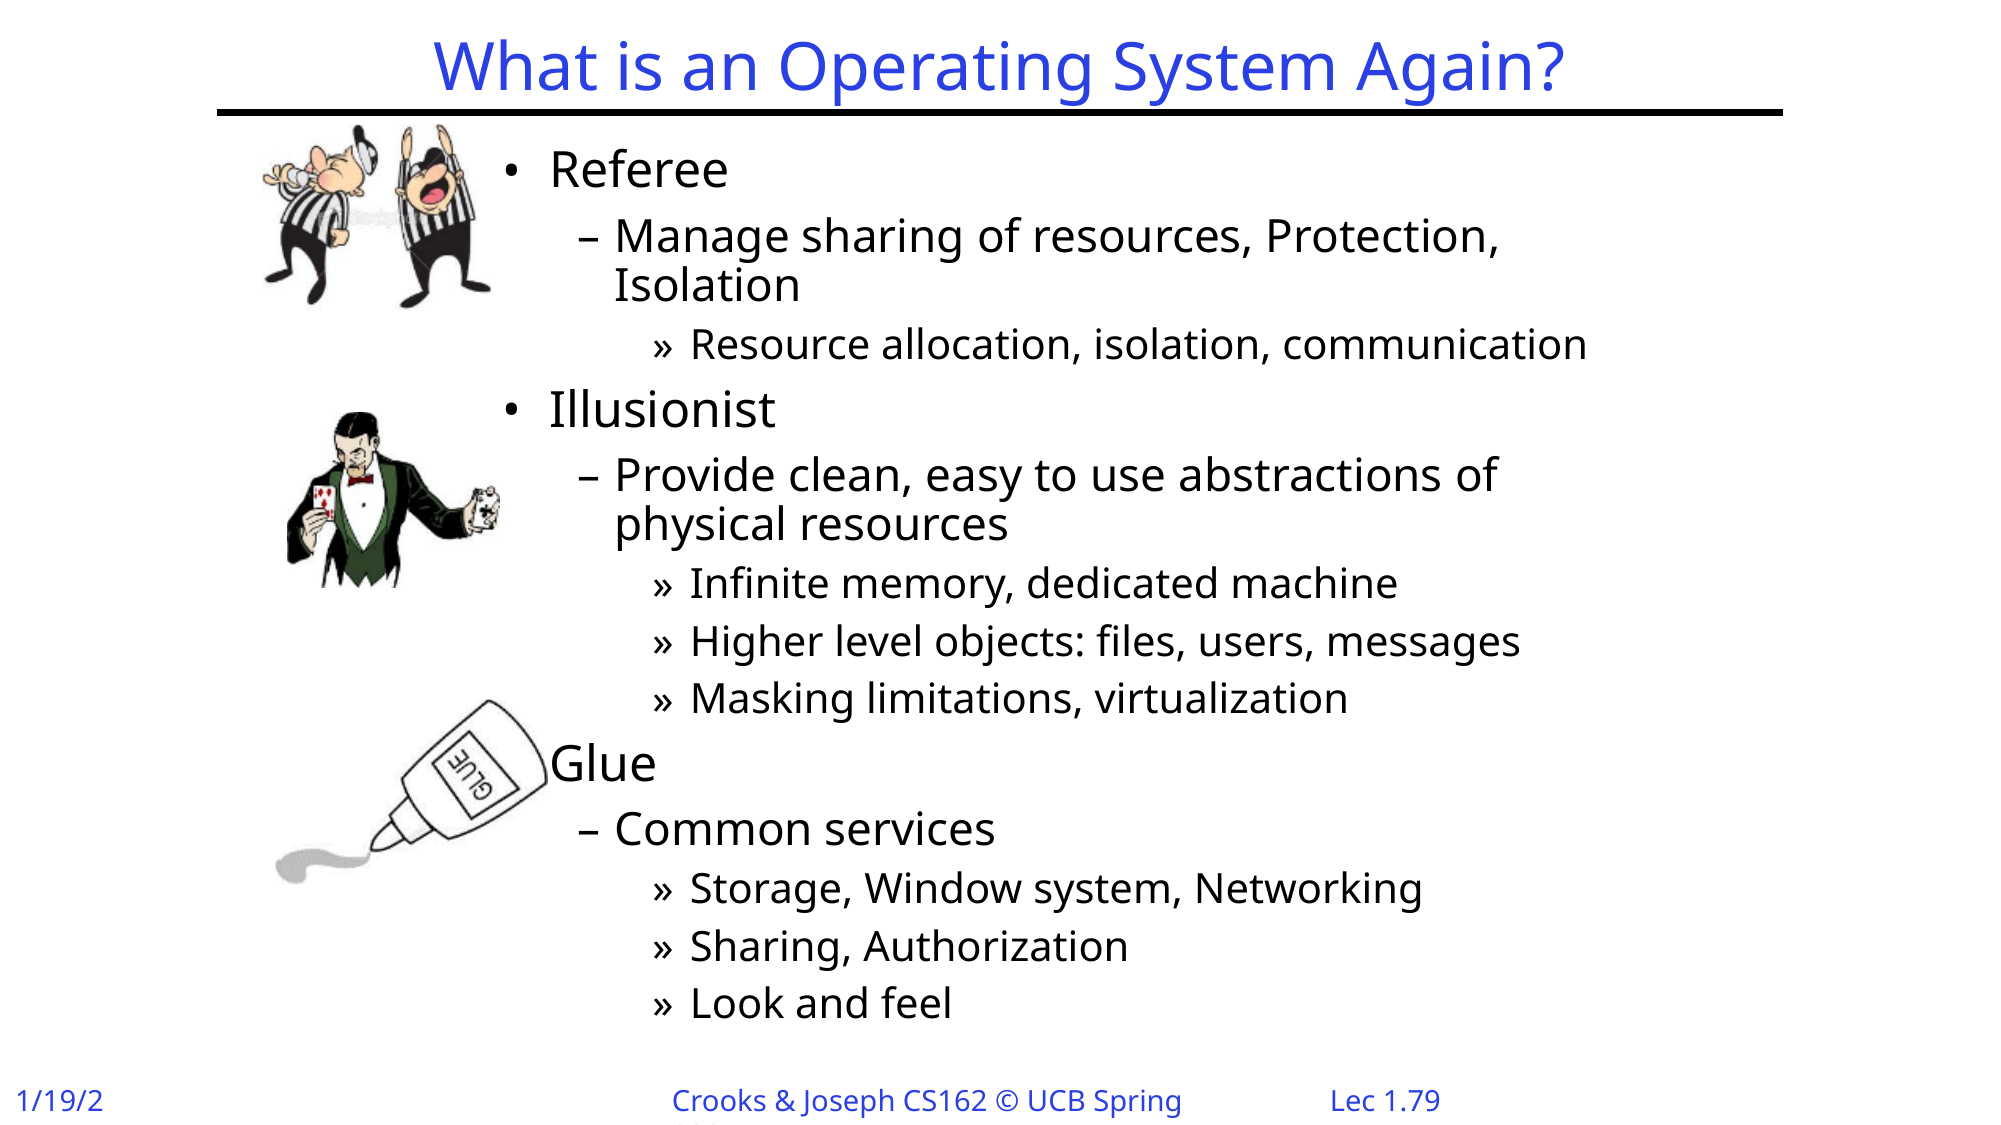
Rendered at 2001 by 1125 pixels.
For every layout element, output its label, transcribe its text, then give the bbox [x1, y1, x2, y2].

picture [287, 412, 500, 588]
picture [262, 124, 495, 311]
title What is an Operating System Again? [216, 24, 1784, 113]
picture [274, 699, 549, 884]
list Referee Manage sharing of resources, Protection, Isolation Resource allocation, isolation, communication Illusionist Provide clean, easy to use abstractions of physical resources Infinite memory, dedicated machine Higher level objects: files, users, messages Masking limitations, virtualization Glue Common services Storage, Window system, Networking Sharing, Authorization Look and feel [487, 137, 1613, 1000]
